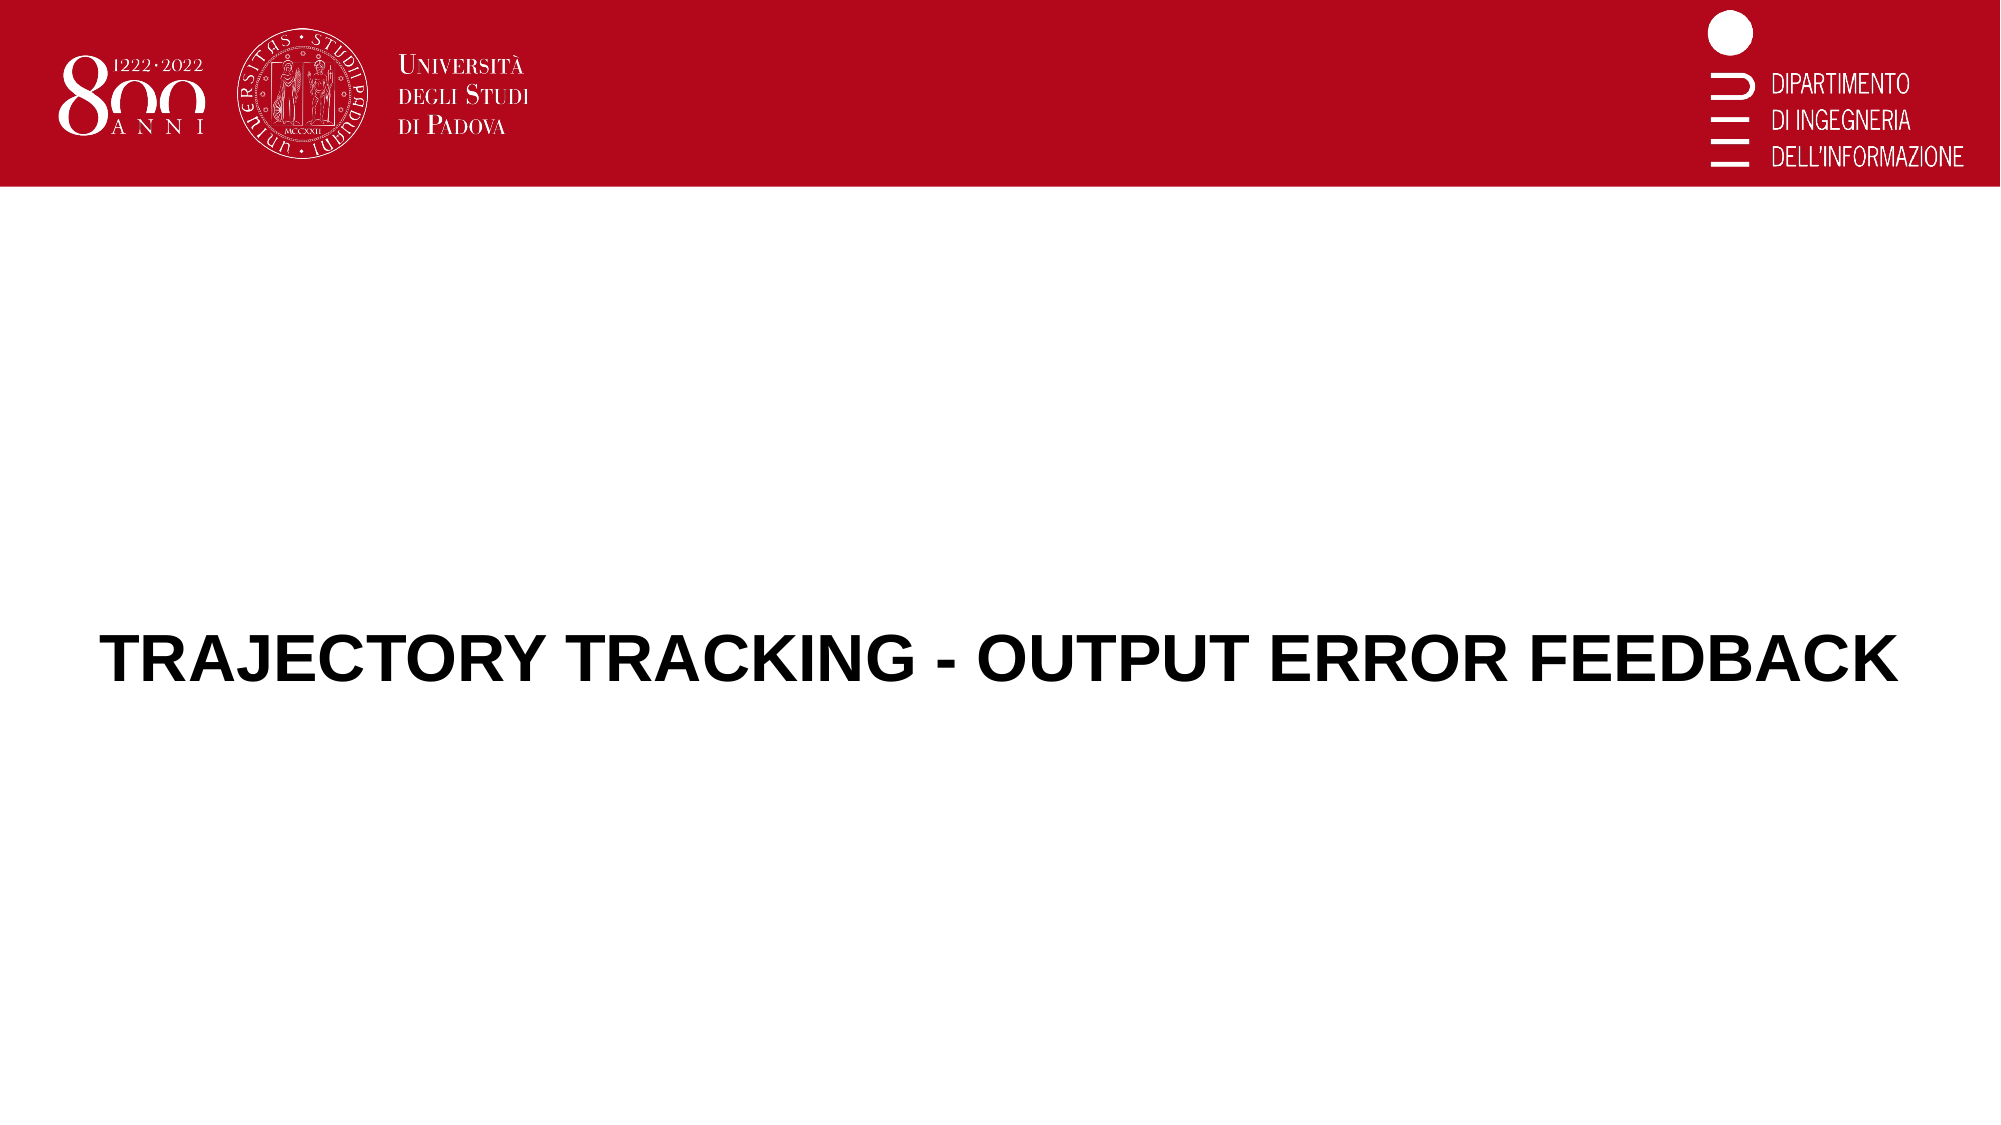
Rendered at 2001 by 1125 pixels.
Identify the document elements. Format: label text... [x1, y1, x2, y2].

title TRAJECTORY TRACKING - OUTPUT ERROR FEEDBACK [37, 562, 1963, 758]
picture [1663, 0, 2000, 221]
